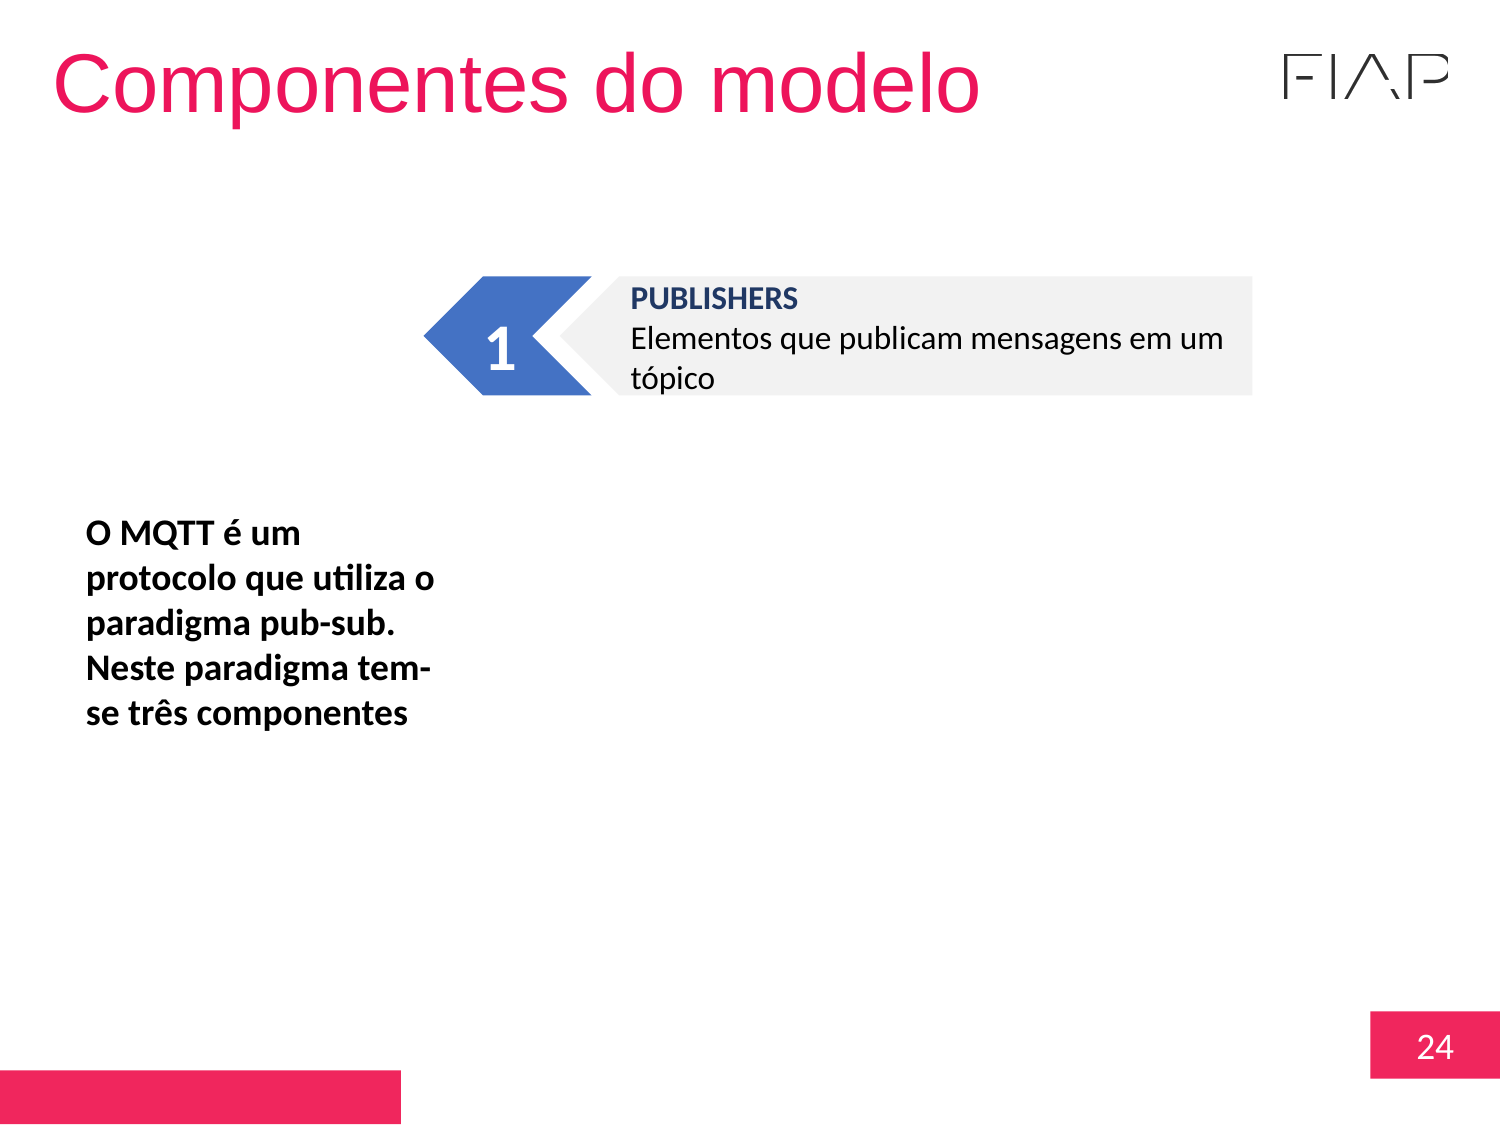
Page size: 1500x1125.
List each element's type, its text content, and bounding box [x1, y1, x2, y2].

text_box O MQTT é um protocolo que utiliza o paradigma pub-sub. Neste paradigma tem-se três componentes [71, 500, 461, 741]
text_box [423, 276, 1253, 396]
text_box Componentes do modelo [37, 21, 1123, 137]
picture [1284, 54, 1448, 99]
